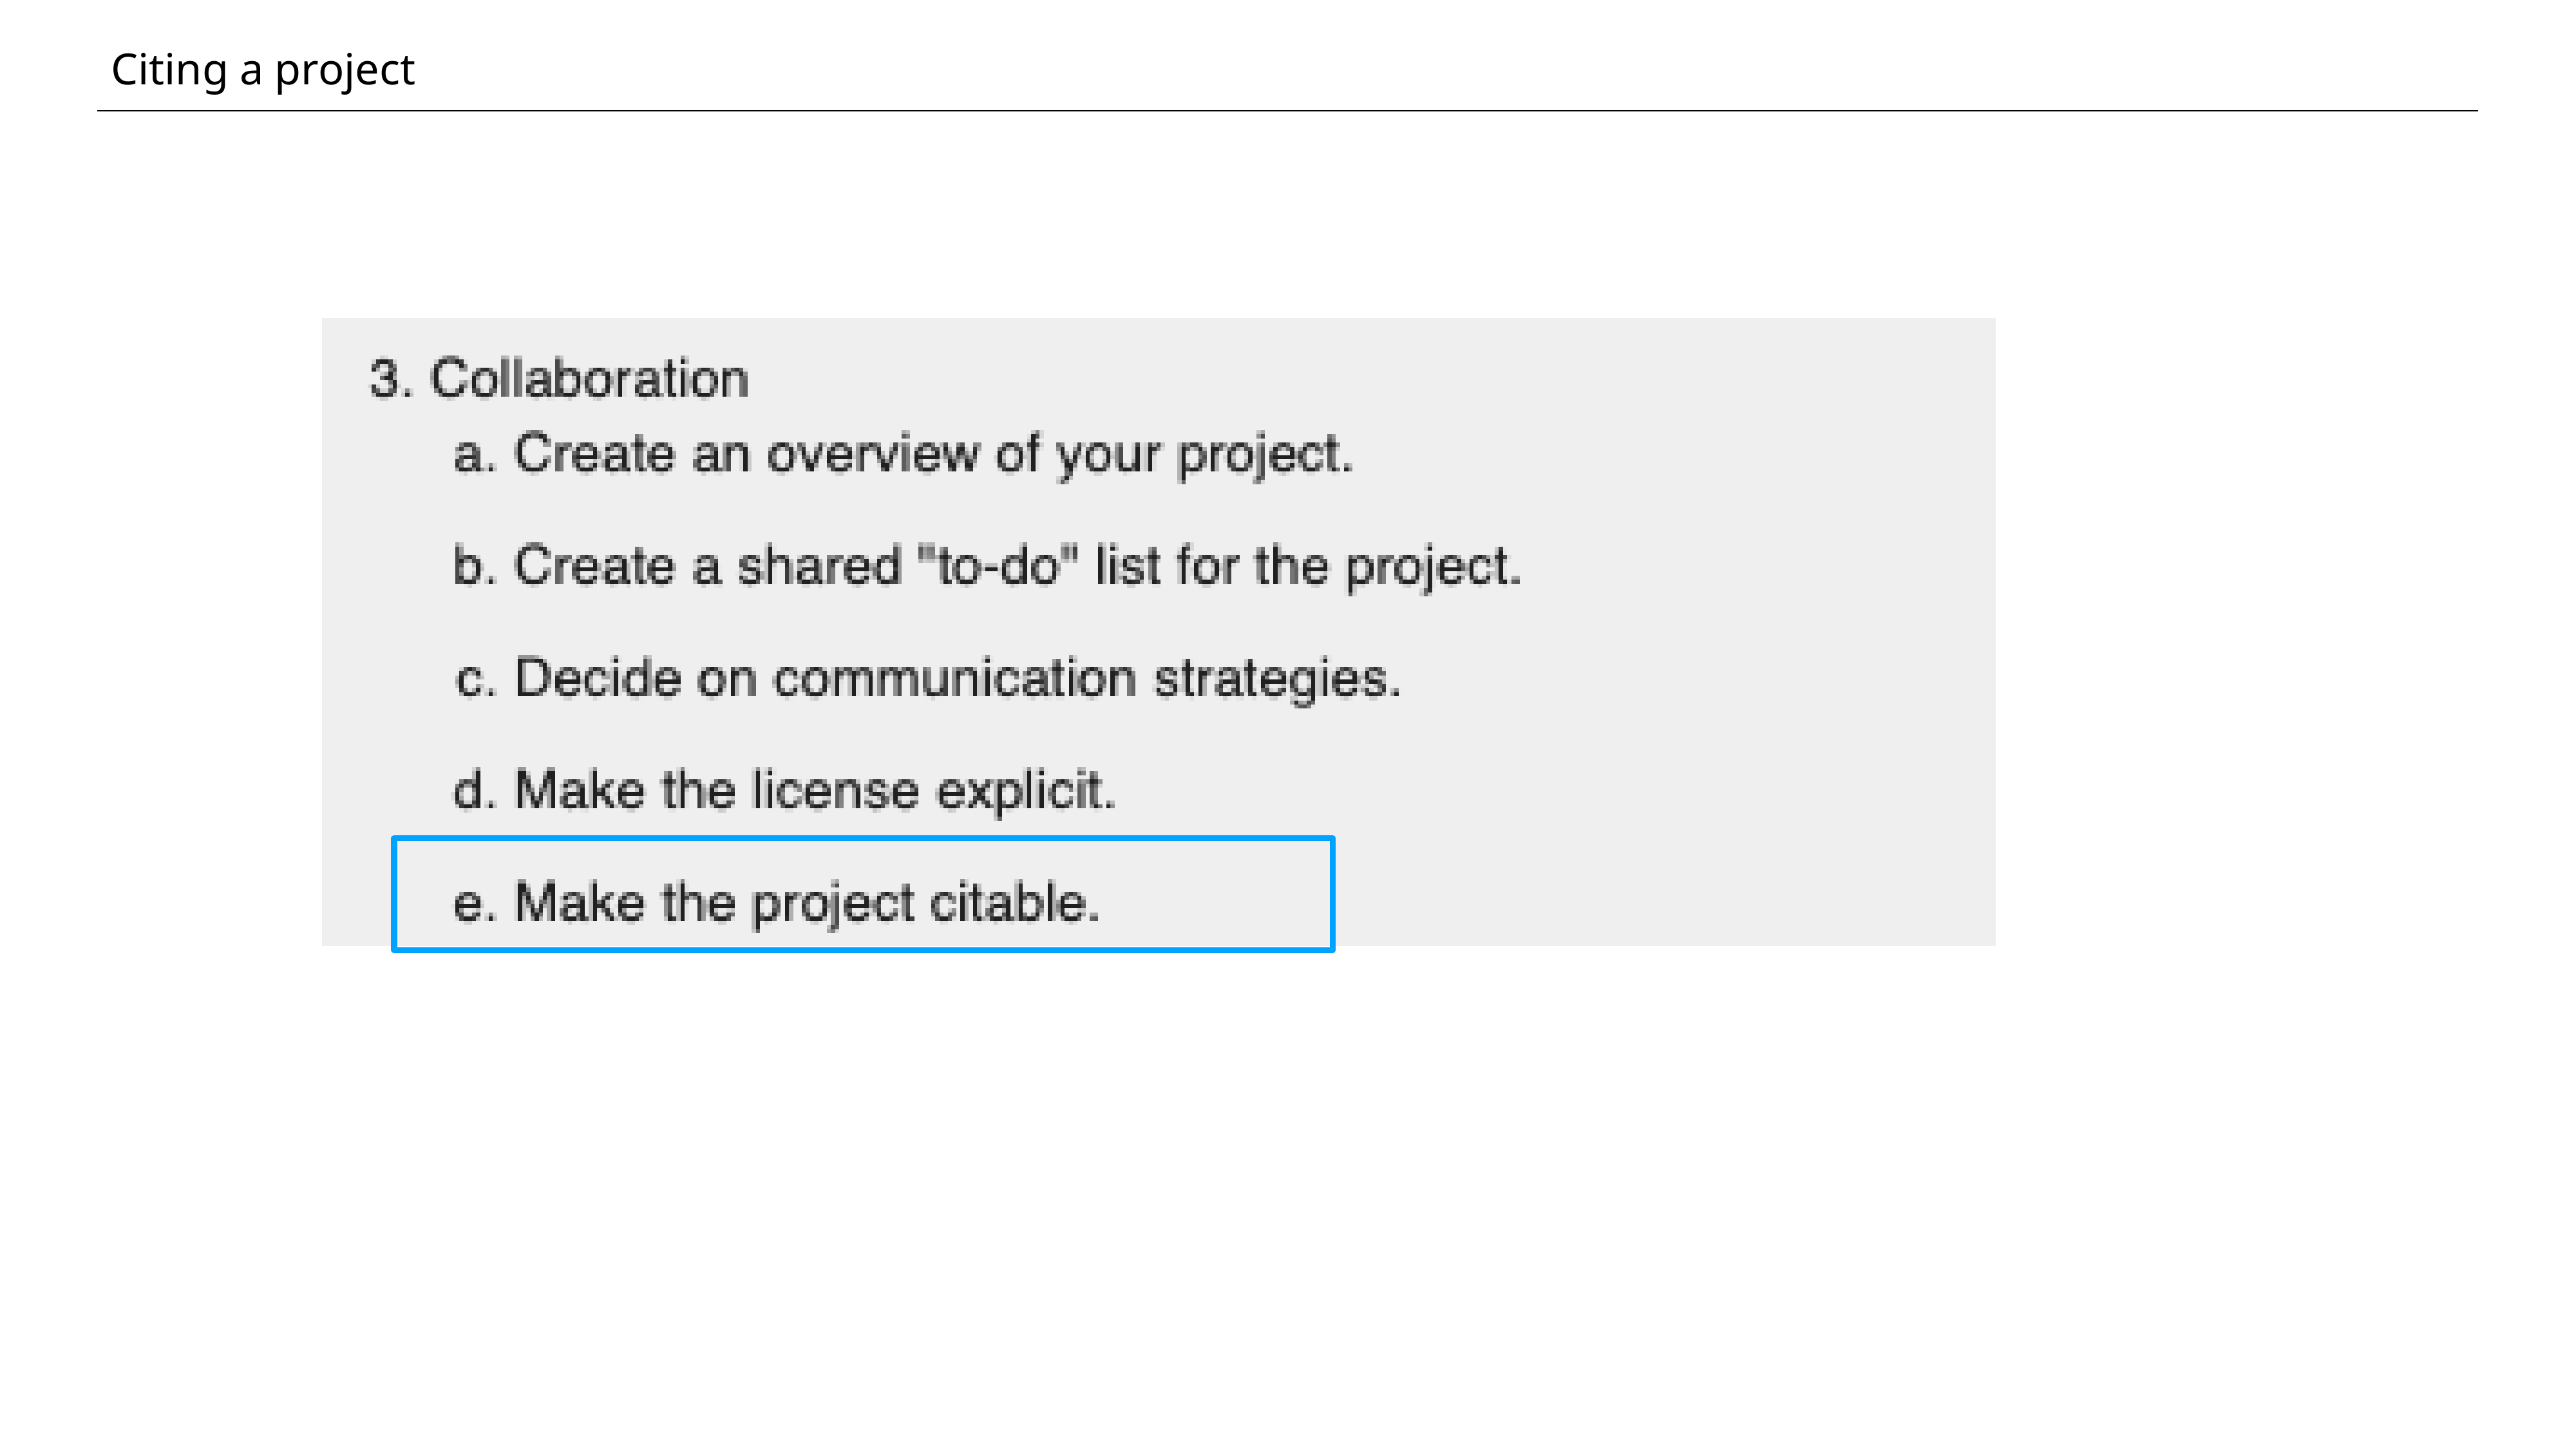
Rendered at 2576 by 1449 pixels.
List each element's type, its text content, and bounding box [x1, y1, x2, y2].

title Citing a project [101, 37, 2479, 111]
text_box [393, 946, 1334, 951]
picture [322, 317, 1996, 946]
